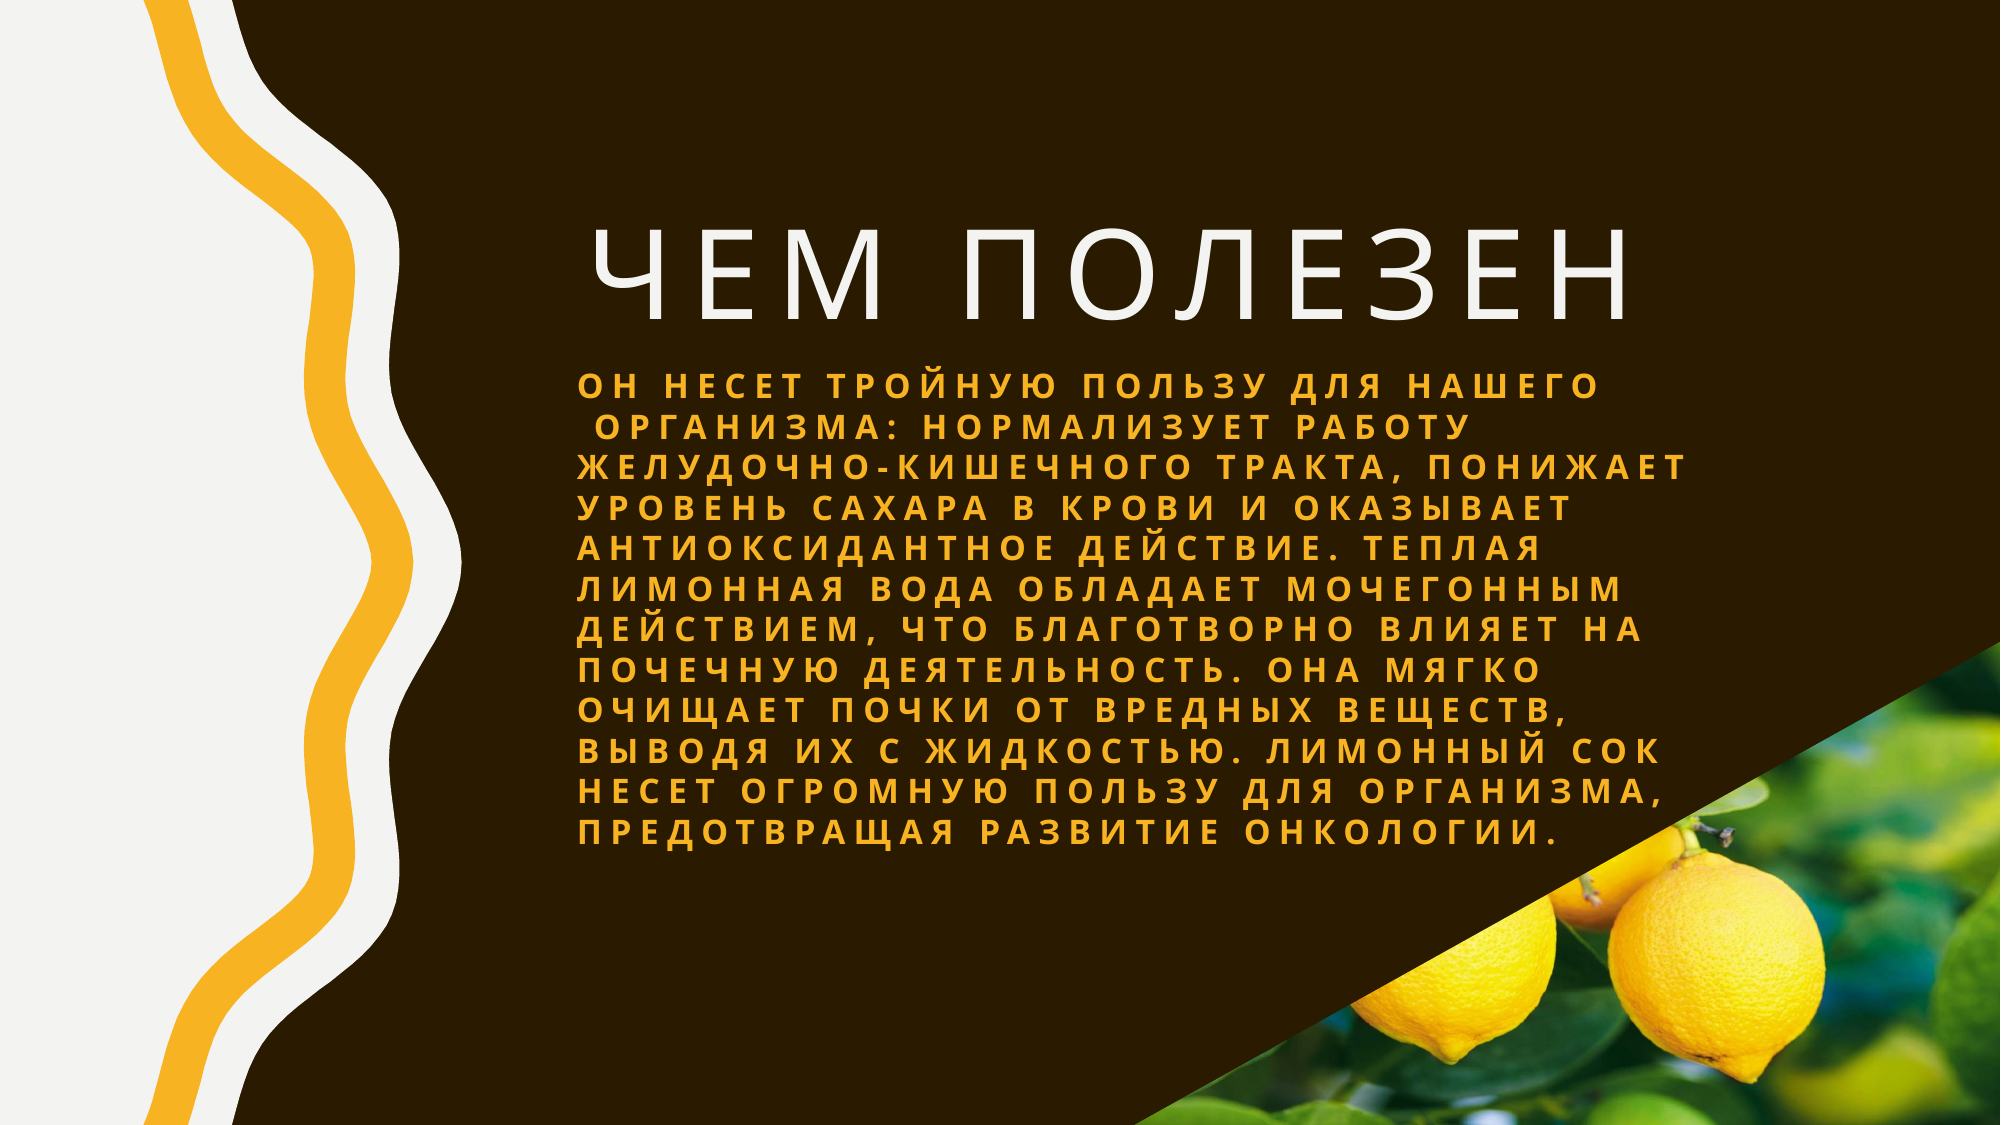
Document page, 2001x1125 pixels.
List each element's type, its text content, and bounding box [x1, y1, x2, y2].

title ЧЕМ ПОЛЕЗЕН [571, 99, 1915, 355]
picture [1134, 641, 2000, 1125]
list Он несет тройную пользу для нашего организма: нормализует работу желудочно-кишечного тракта, понижает уровень сахара в крови и оказывает антиоксидантное действие. Теплая лимонная вода обладает мочегонным действием, что благотворно влияет на почечную деятельность. Она мягко очищает почки от вредных веществ, выводя их с жидкостью. Лимонный сок несет огромную пользу для организма, предотвращая развитие онкологии. [561, 357, 1713, 899]
